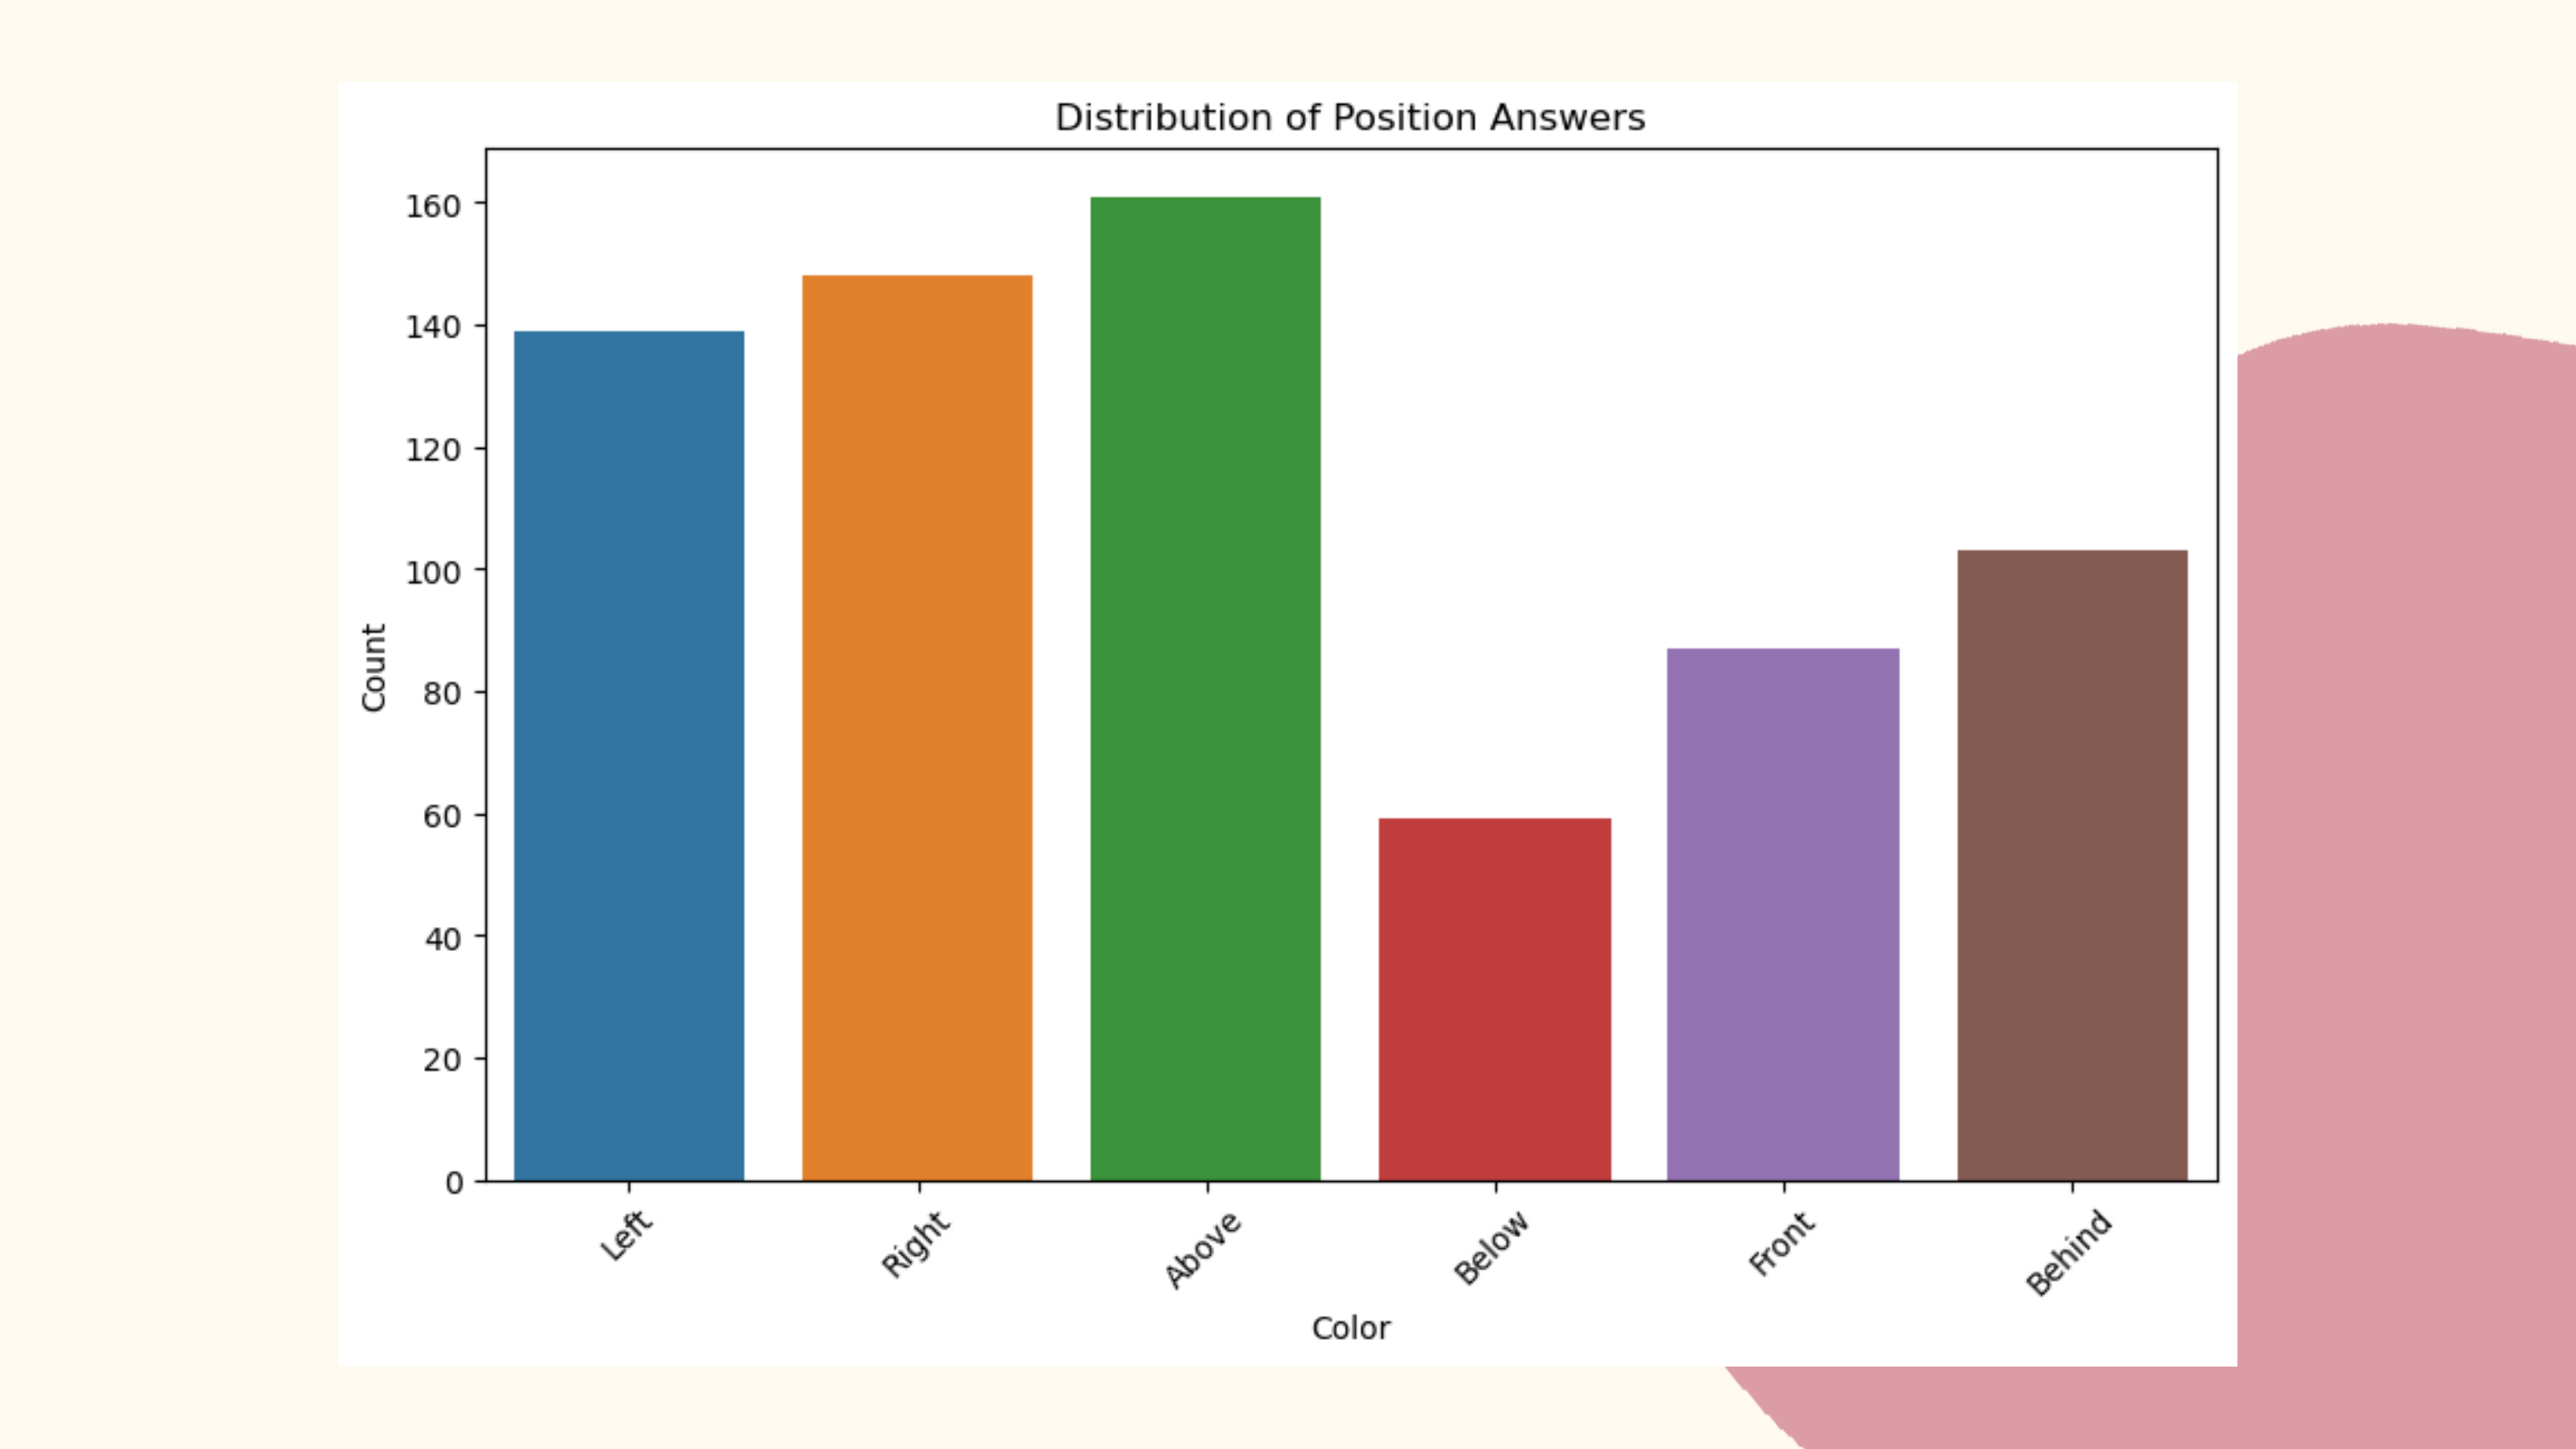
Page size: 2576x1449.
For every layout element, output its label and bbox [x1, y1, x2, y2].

picture [1649, 92, 2576, 1449]
text_box [338, 82, 2238, 1367]
